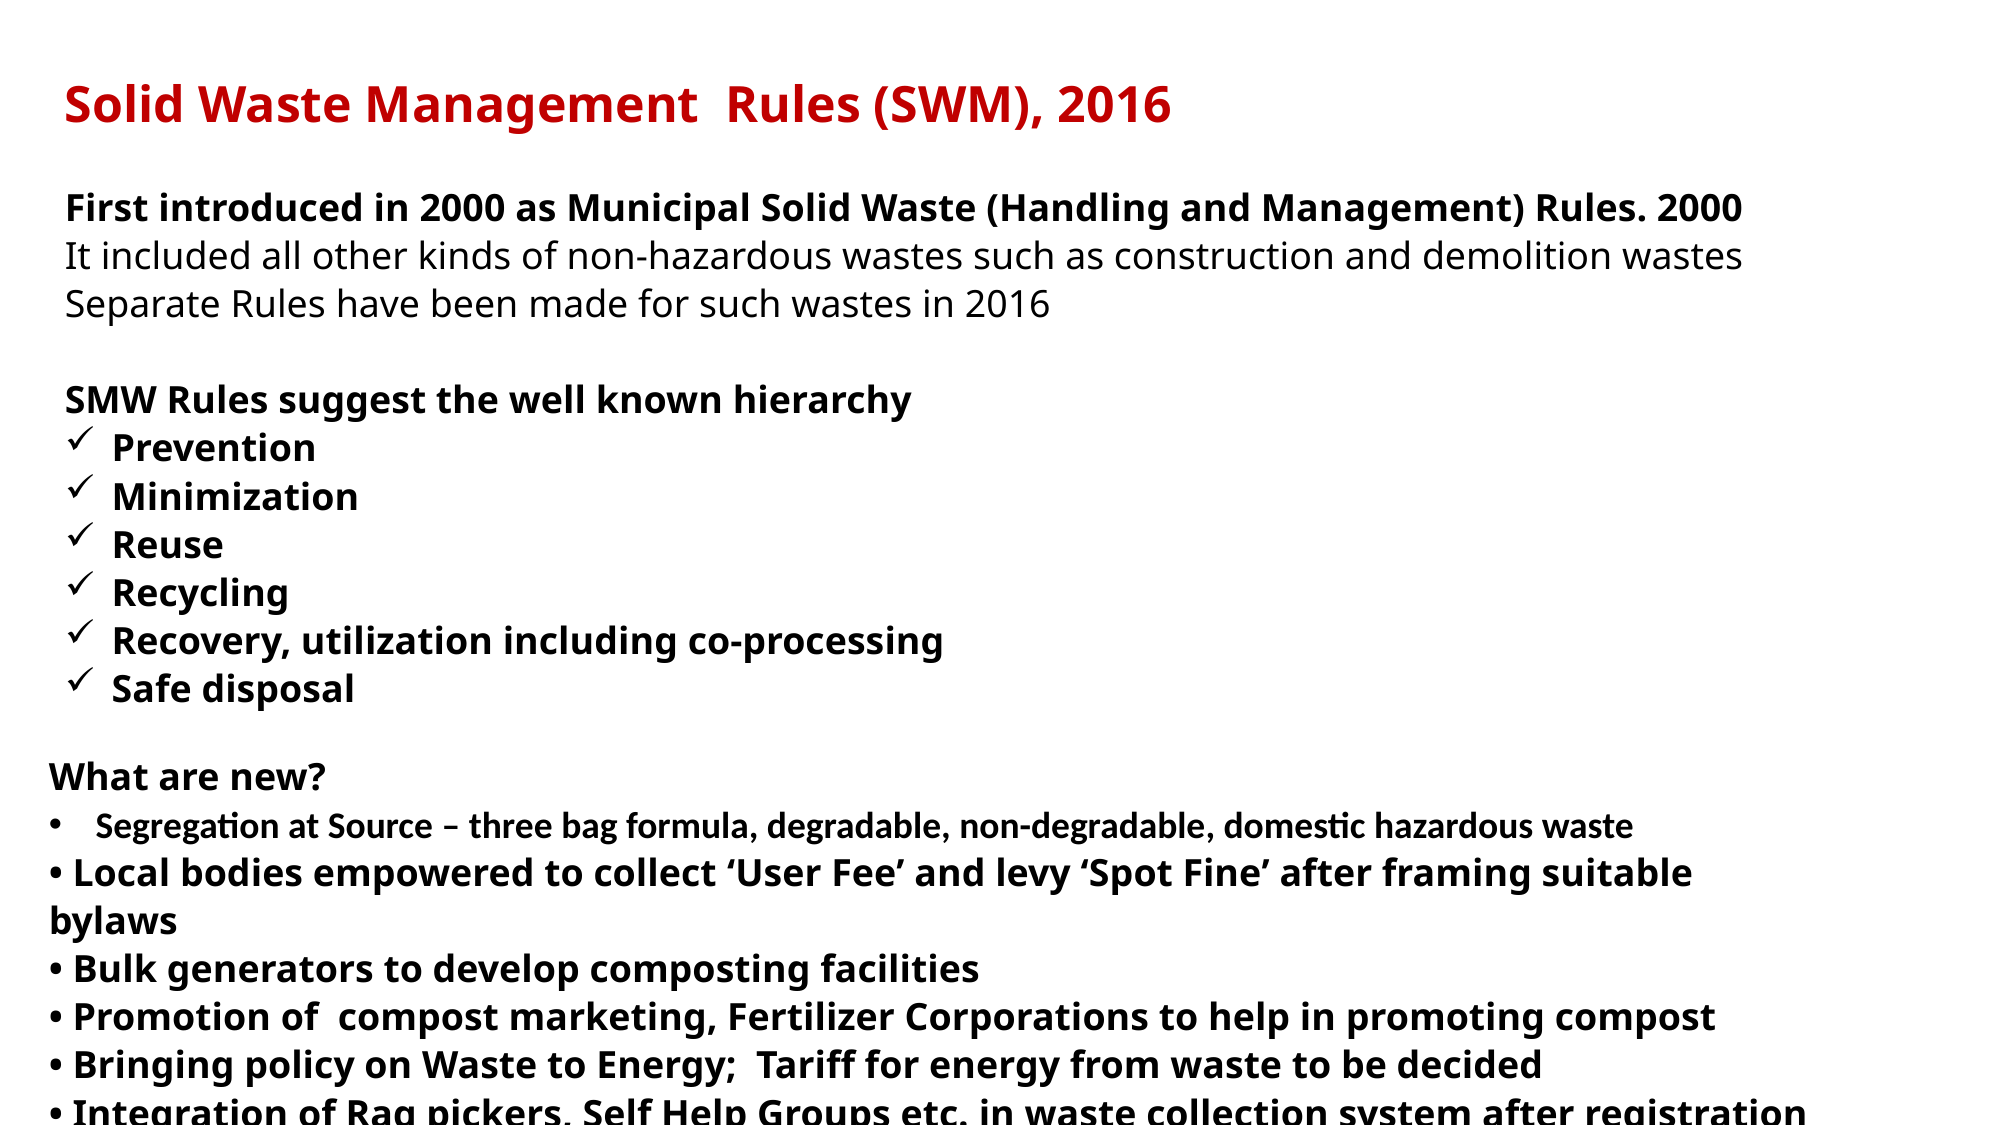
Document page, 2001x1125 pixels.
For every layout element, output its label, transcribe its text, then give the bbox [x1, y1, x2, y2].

text_box What are new? Segregation at Source – three bag formula, degradable, non-degradable, domestic hazardous waste • Local bodies empowered to collect ‘User Fee’ and levy ‘Spot Fine’ after framing suitable bylaws • Bulk generators to develop composting facilities • Promotion of compost marketing, Fertilizer Corporations to help in promoting compost • Bringing policy on Waste to Energy; Tariff for energy from waste to be decided • Integration of Rag pickers, Self Help Groups etc. in waste collection system after registration [34, 742, 1841, 1125]
text_box Solid Waste Management Rules (SWM), 2016 First introduced in 2000 as Municipal Solid Waste (Handling and Management) Rules. 2000 It included all other kinds of non-hazardous wastes such as construction and demolition wastes Separate Rules have been made for such wastes in 2016 SMW Rules suggest the well known hierarchy Prevention Minimization Reuse Recycling Recovery, utilization including co-processing Safe disposal [50, 35, 1857, 718]
